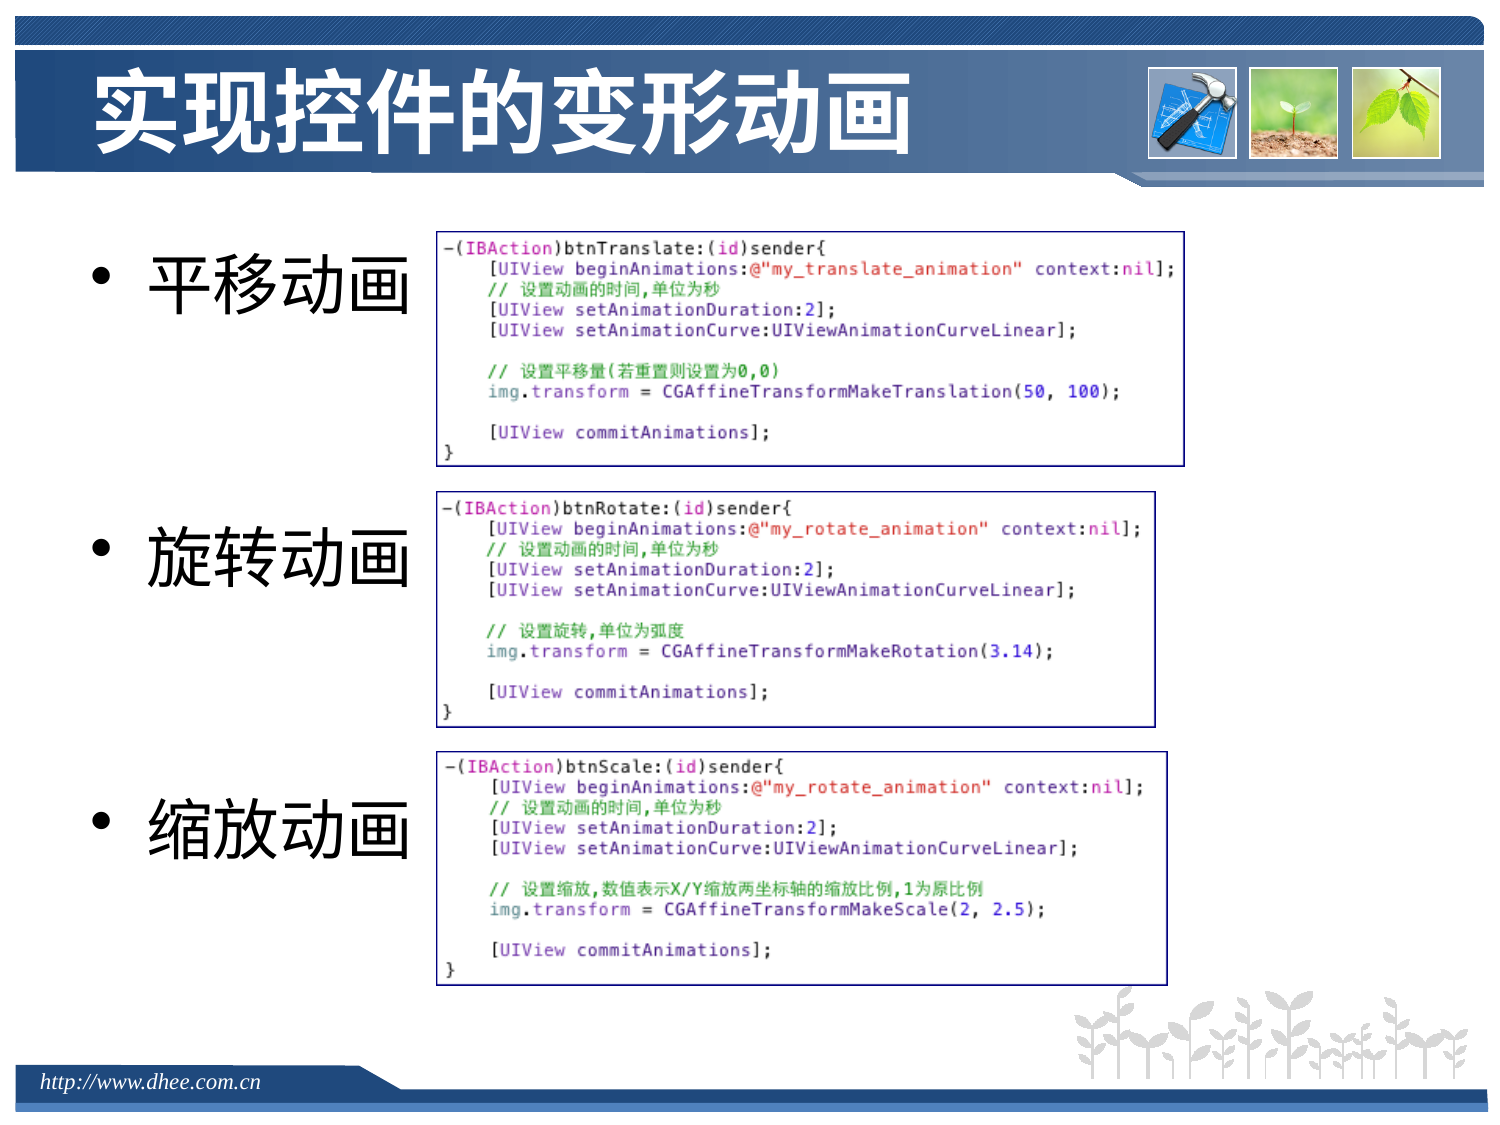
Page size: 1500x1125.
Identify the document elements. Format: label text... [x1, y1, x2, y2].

picture [1251, 69, 1337, 157]
picture [1353, 69, 1439, 157]
title 实现控件的变形动画 [75, 39, 1138, 182]
picture [436, 491, 1156, 728]
list 平移动画 旋转动画 缩放动画 [75, 235, 1425, 1013]
picture [436, 751, 1168, 987]
picture [1150, 69, 1239, 158]
picture [436, 231, 1186, 467]
